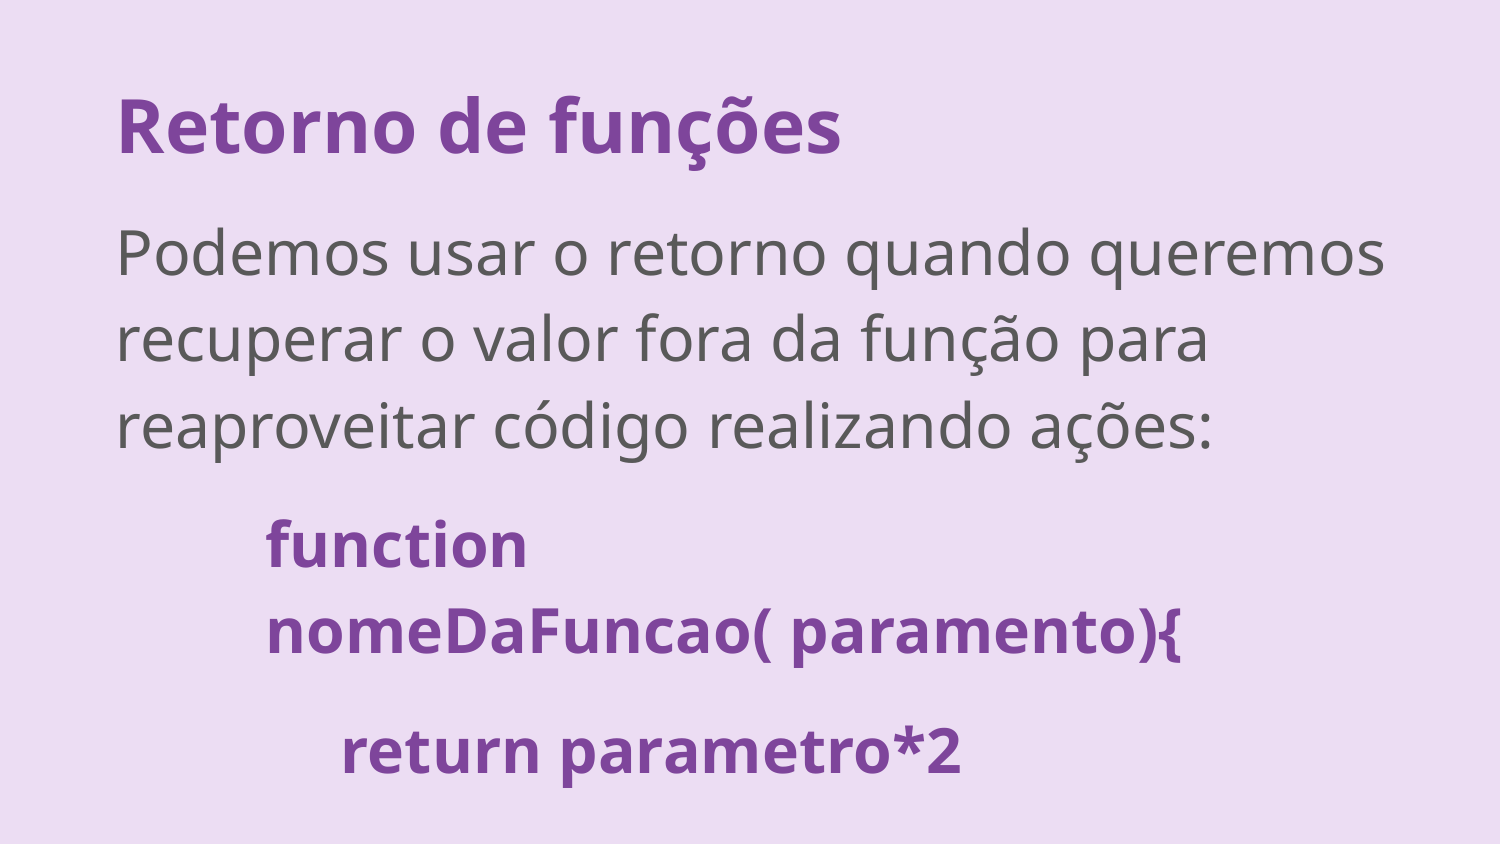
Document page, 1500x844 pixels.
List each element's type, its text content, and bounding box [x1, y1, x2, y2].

list Retorno de funções Podemos usar o retorno quando queremos recuperar o valor fora da função para reaproveitar código realizando ações: function nomeDaFuncao( paramento){ return parametro*2 } [100, 50, 1441, 743]
